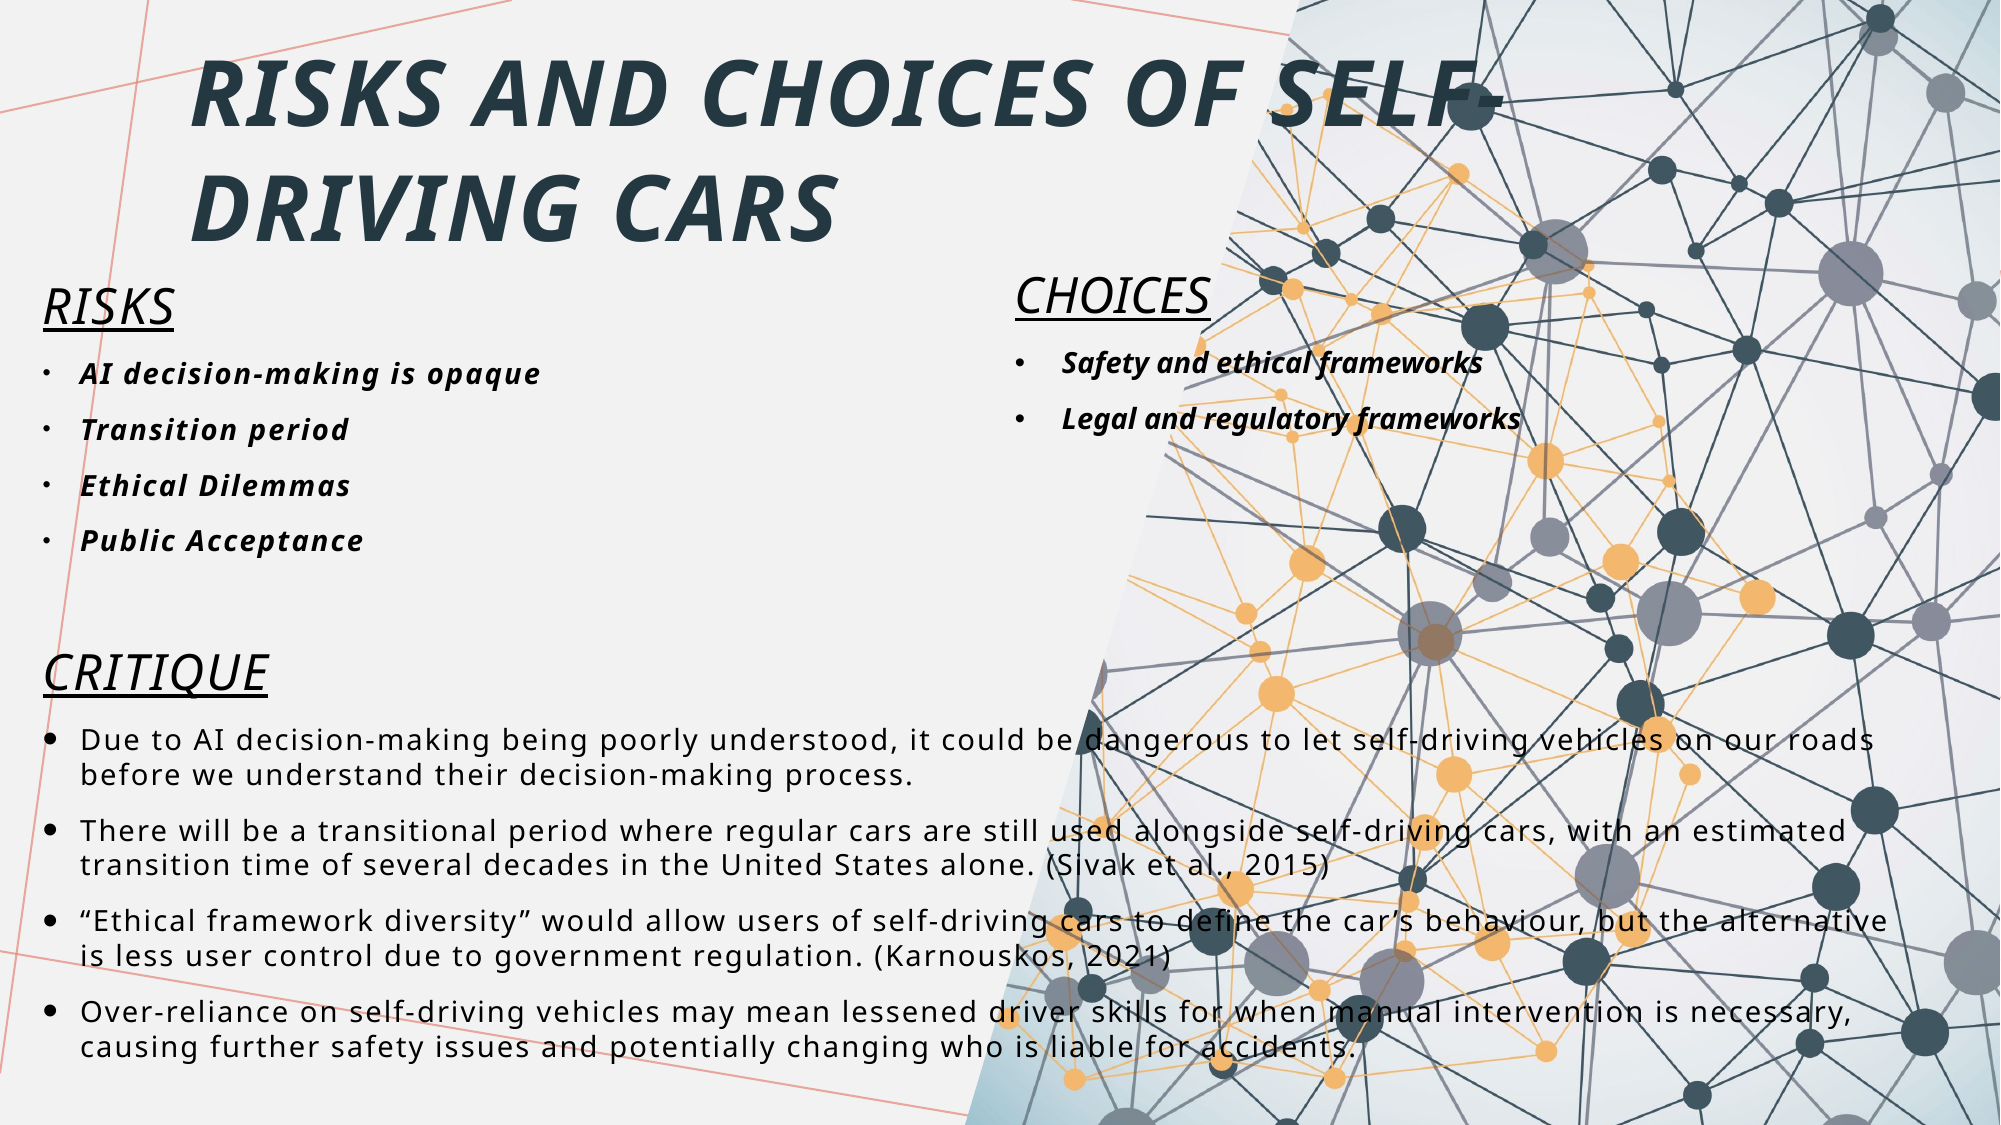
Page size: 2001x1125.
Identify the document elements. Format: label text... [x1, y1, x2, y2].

picture [964, 0, 2000, 1125]
title RISKS AND CHOICES OF SELF-DRIVING CARS [171, 29, 964, 257]
text_box CRITIQUE Due to AI decision-making being poorly understood, it could be dangerous to let self-driving vehicles on our roads before we understand their decision-making process. There will be a transitional period where regular cars are still used alongside self-driving cars, with an estimated transition time of several decades in the United States alone. (Sivak et al., 2015) “Ethical framework diversity” would allow users of self-driving cars to define the car’s behaviour, but the alternative is less user control due to government regulation. (Karnouskos, 2021) Over-reliance on self-driving vehicles may mean lessened driver skills for when manual intervention is necessary, causing further safety issues and potentially changing who is liable for accidents. [24, 622, 964, 1045]
list RISKS AI decision-making is opaque Transition period Ethical Dilemmas Public Acceptance [24, 256, 864, 622]
